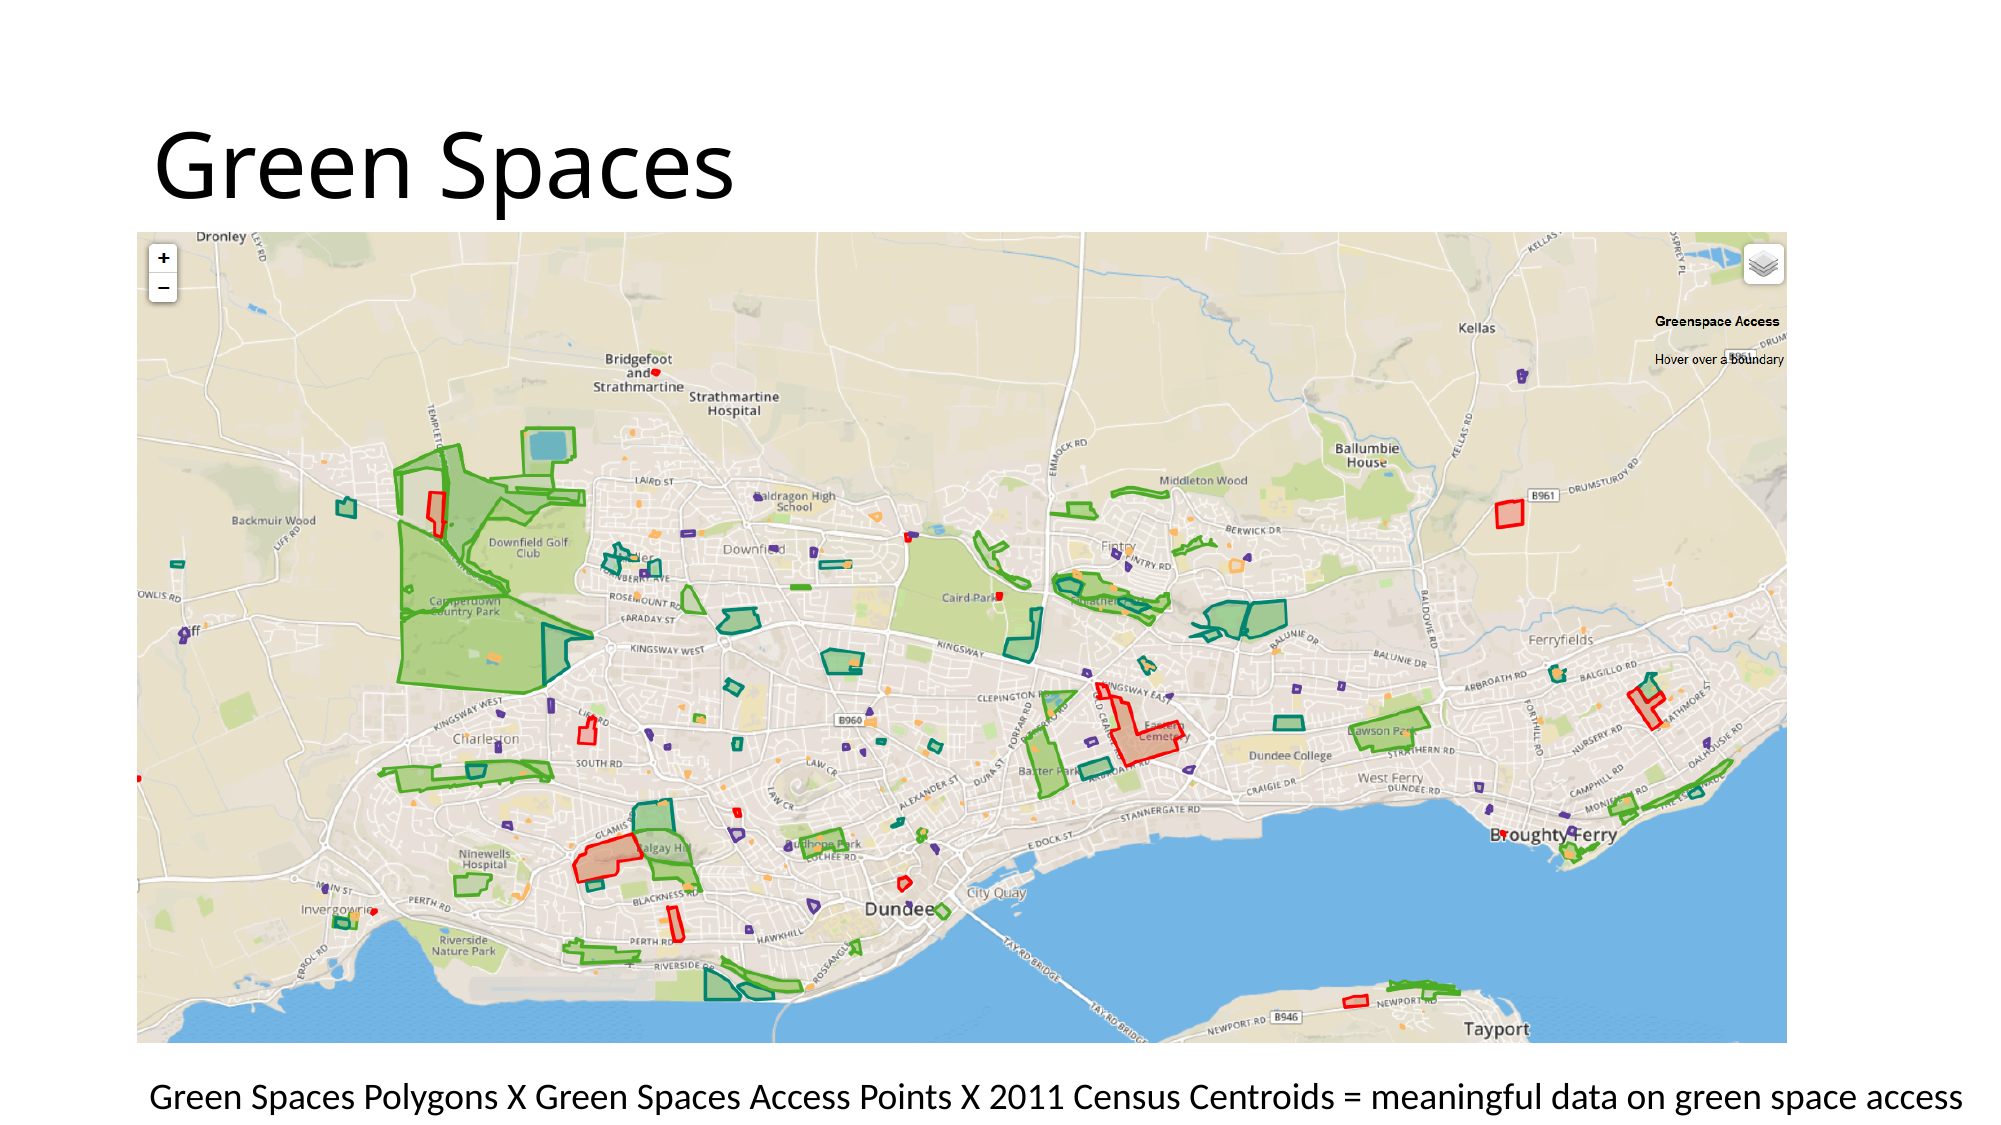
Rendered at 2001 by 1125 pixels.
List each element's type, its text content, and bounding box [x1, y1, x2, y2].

text_box Green Spaces Polygons X Green Spaces Access Points X 2011 Census Centroids = meaningful data on green space access [134, 1064, 1990, 1125]
title Green Spaces [137, 59, 1863, 278]
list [137, 230, 1787, 1043]
